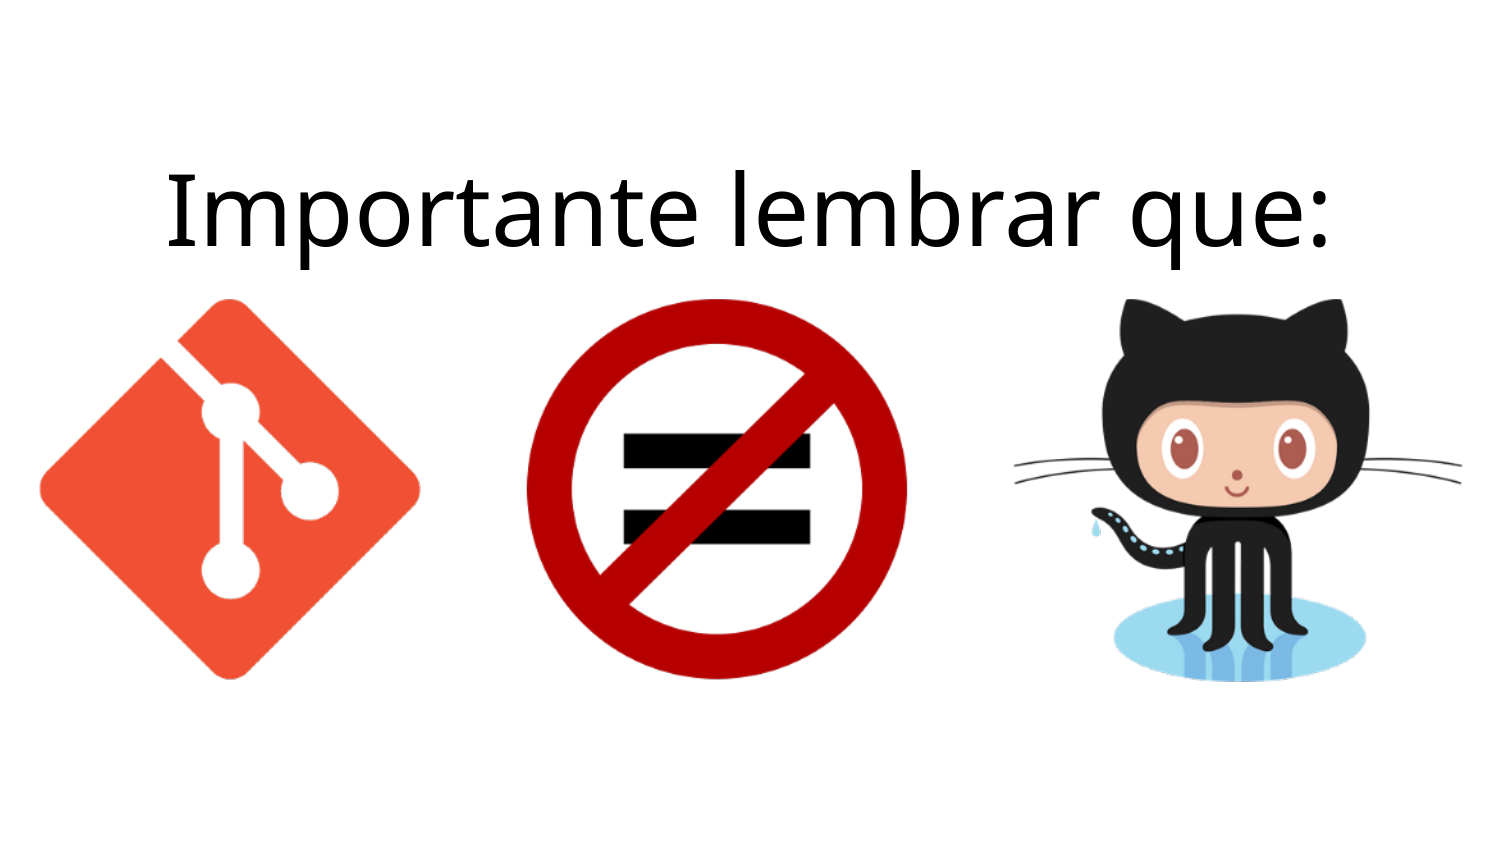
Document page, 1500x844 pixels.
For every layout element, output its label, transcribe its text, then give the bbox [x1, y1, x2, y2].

text_box Importante lembrar que: [144, 113, 1356, 234]
picture [0, 235, 1500, 731]
